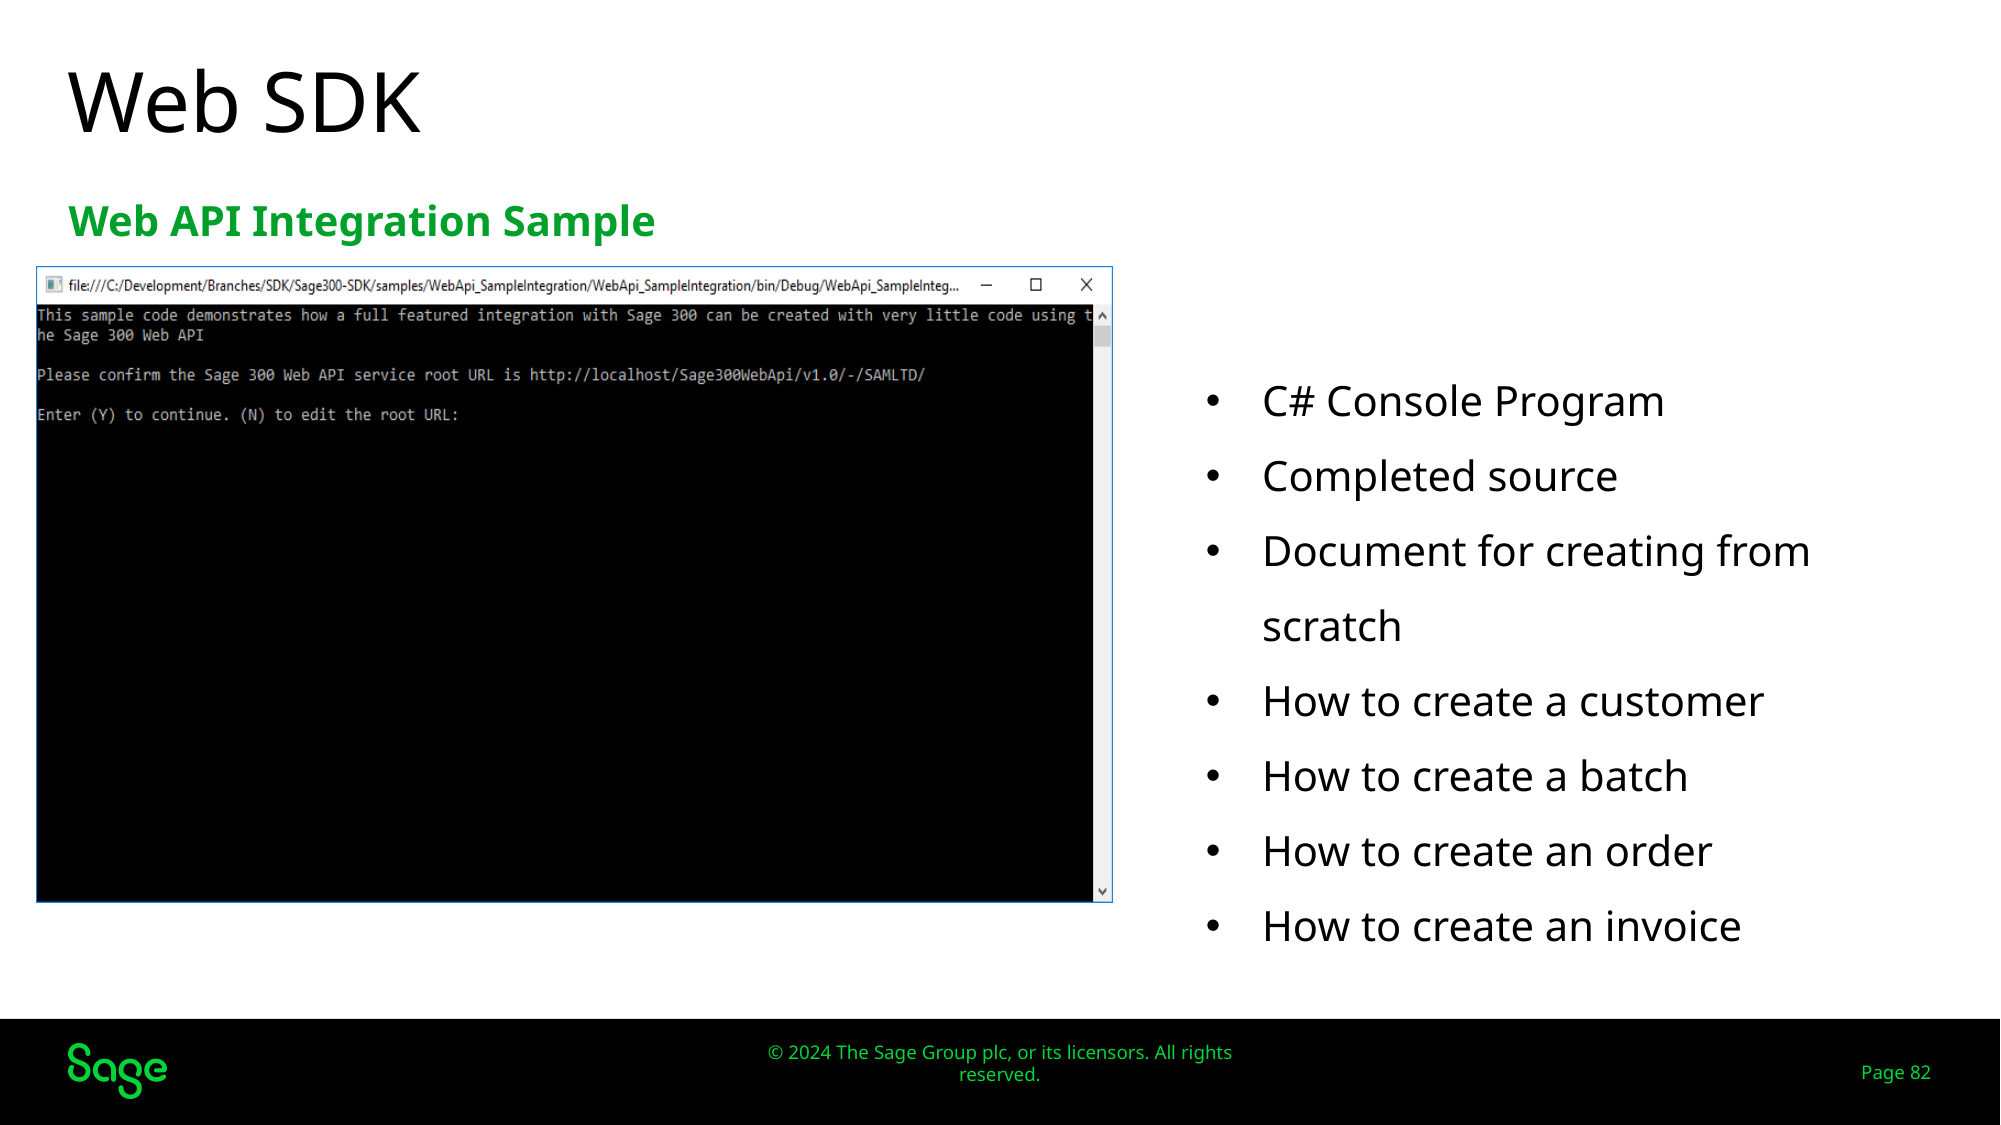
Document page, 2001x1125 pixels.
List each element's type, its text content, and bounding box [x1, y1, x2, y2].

title Web SDK [67, 49, 1930, 147]
picture [36, 266, 1113, 903]
text_box C# Console Program Completed source Document for creating from scratch How to create a customer How to create a batch How to create an order How to create an invoice [1191, 342, 1964, 958]
picture [68, 1043, 167, 1099]
slide_number Page 82 [1809, 1043, 1947, 1104]
list Web API Integration Sample [68, 186, 1930, 259]
